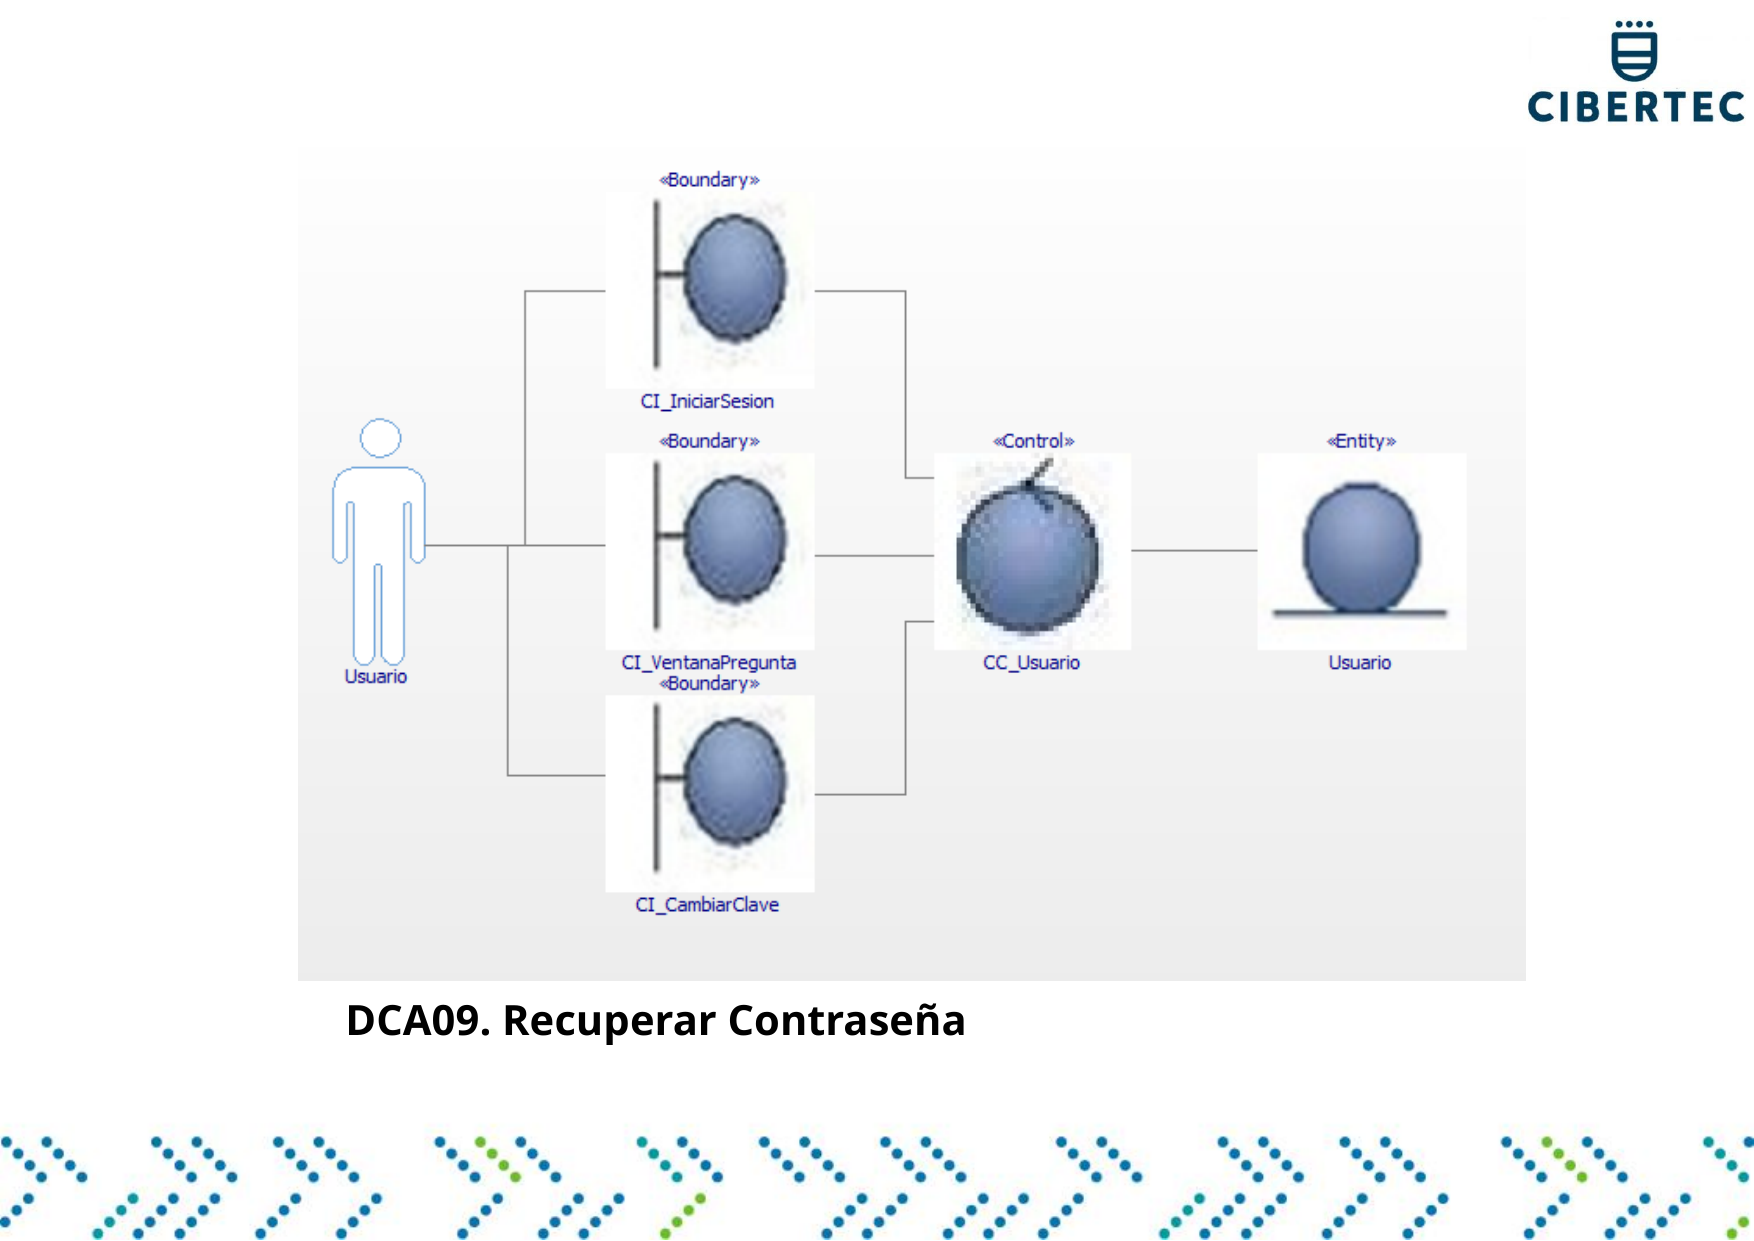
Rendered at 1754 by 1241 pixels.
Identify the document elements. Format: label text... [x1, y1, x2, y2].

picture [0, 0, 1754, 1240]
title DCA09. Recuperar Contraseña [345, 989, 1398, 1046]
